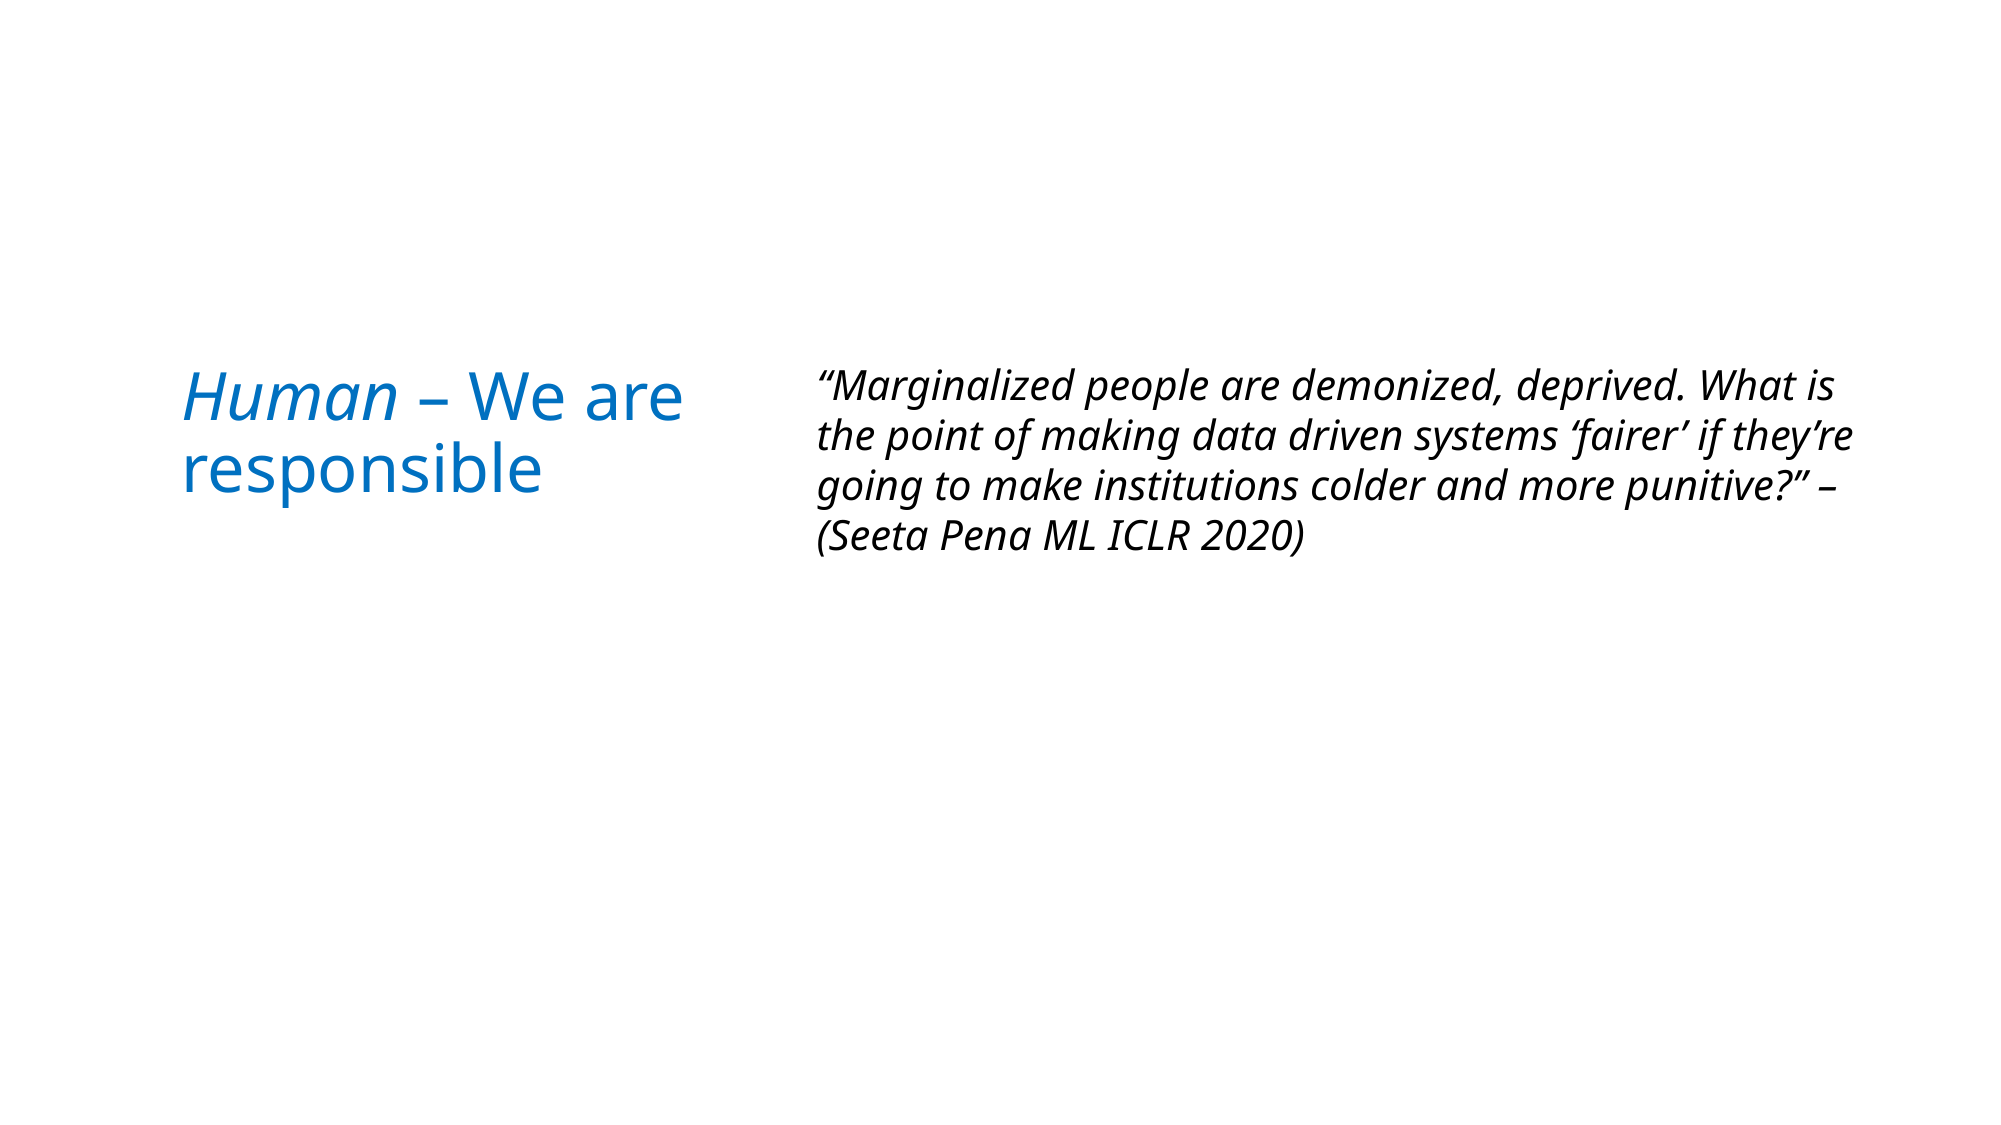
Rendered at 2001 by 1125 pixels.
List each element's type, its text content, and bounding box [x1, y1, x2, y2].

list “Marginalized people are demonized, deprived. What is the point of making data driven systems ‘fairer’ if they’re going to make institutions colder and more punitive?” – (Seeta Pena ML ICLR 2020) [816, 145, 1888, 903]
title Human – We are responsible [181, 362, 769, 654]
